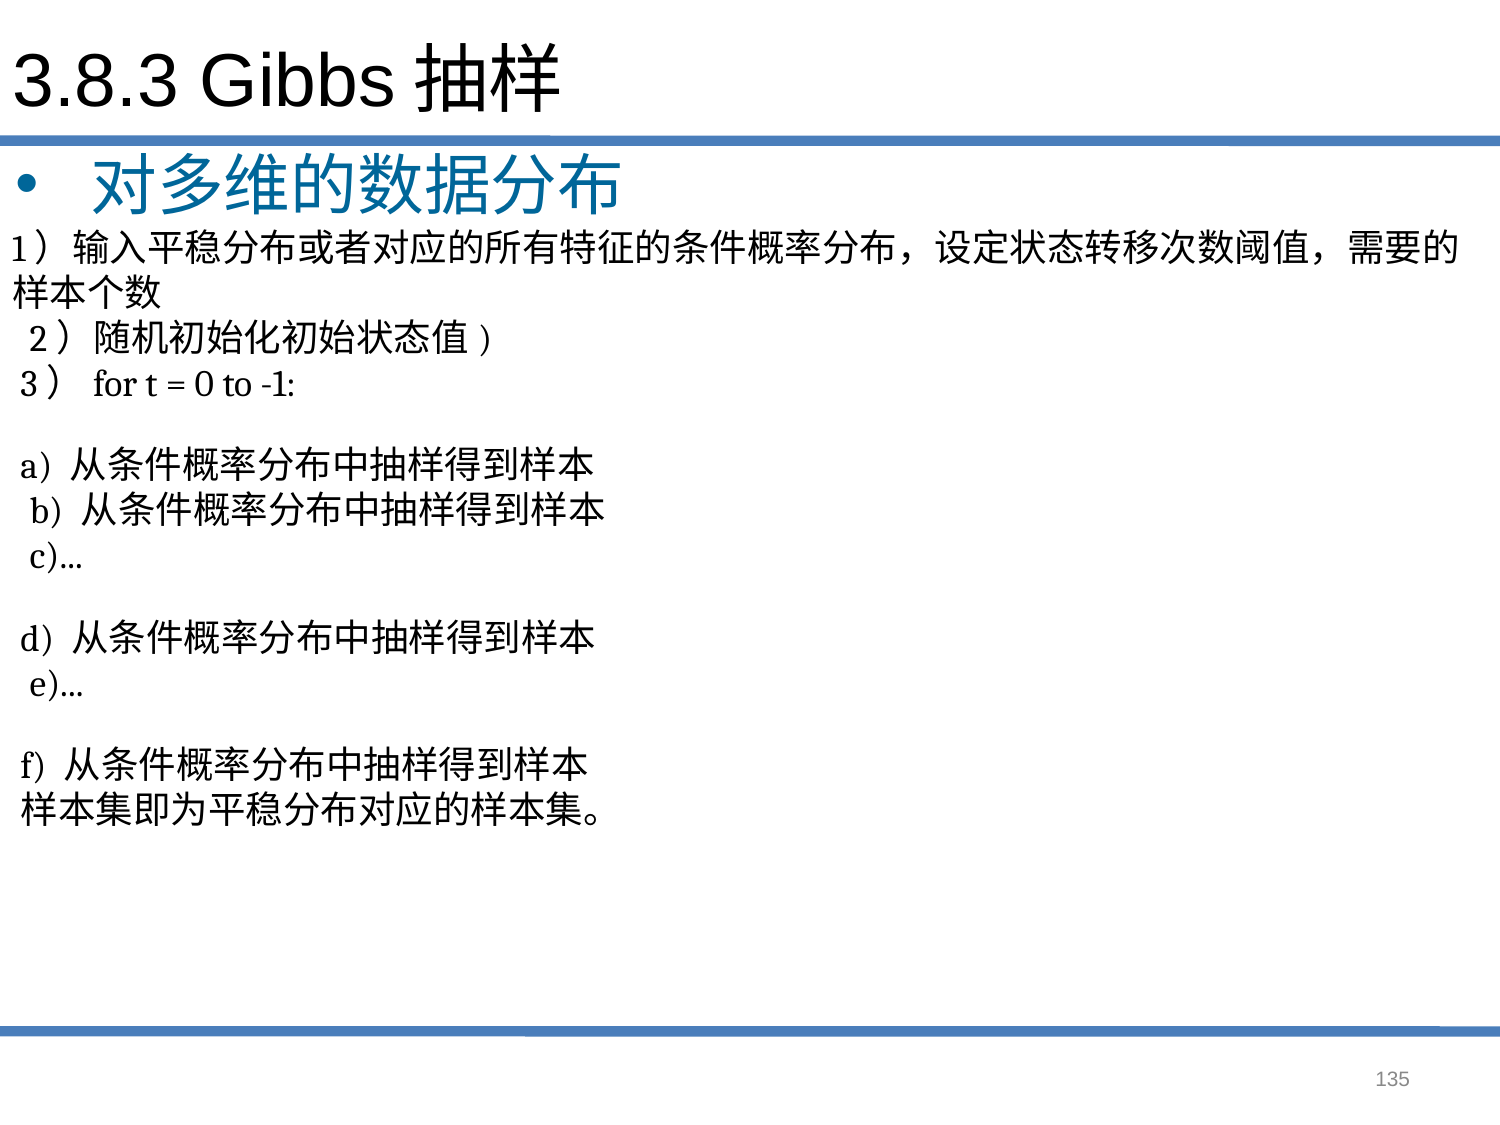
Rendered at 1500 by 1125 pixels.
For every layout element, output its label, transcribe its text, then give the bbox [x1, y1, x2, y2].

slide_number 135 [1074, 1048, 1425, 1109]
title 3.8.3 Gibbs抽样 [0, 23, 1348, 129]
text_box 对多维的数据分布 [0, 135, 770, 230]
